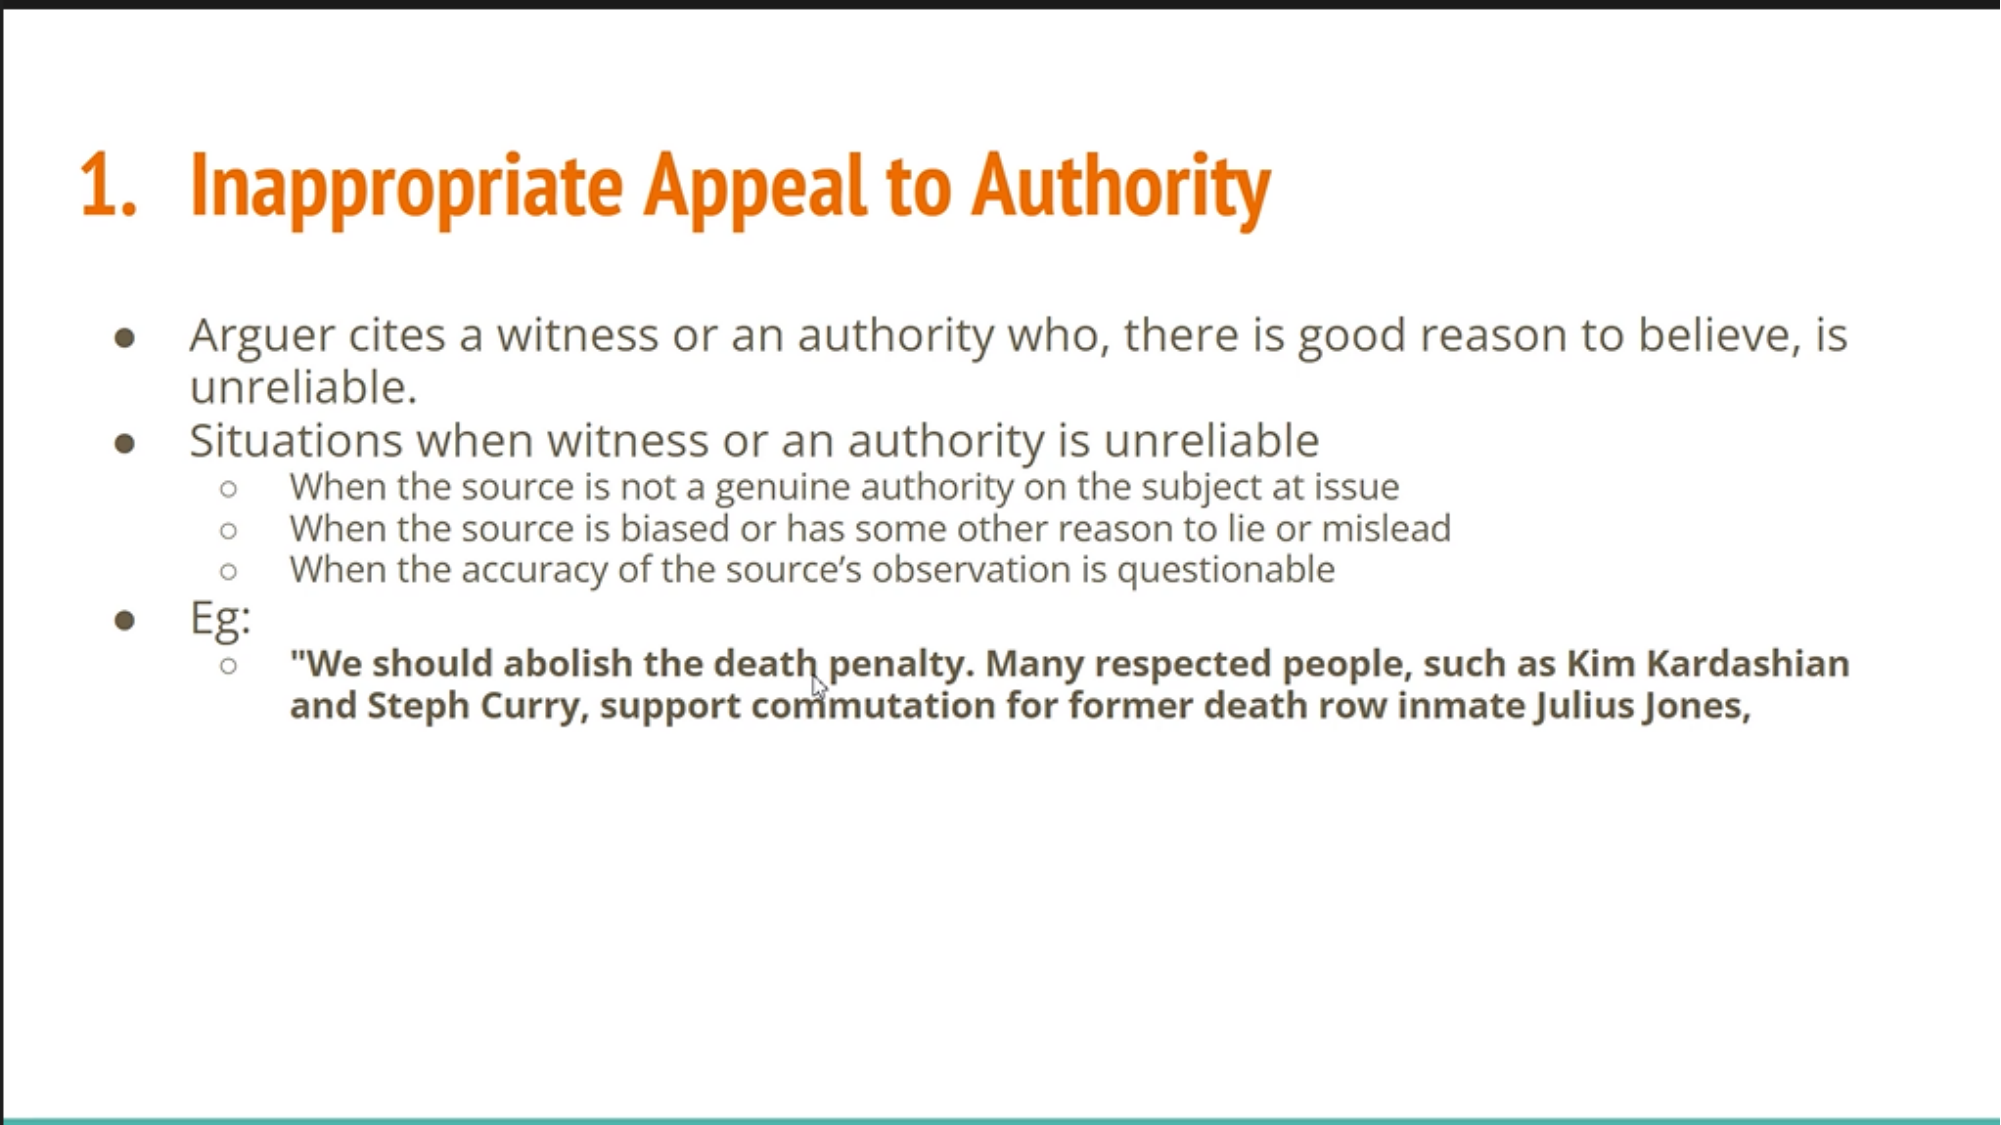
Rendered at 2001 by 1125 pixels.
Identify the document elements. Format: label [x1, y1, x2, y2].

list [0, 0, 2000, 1125]
